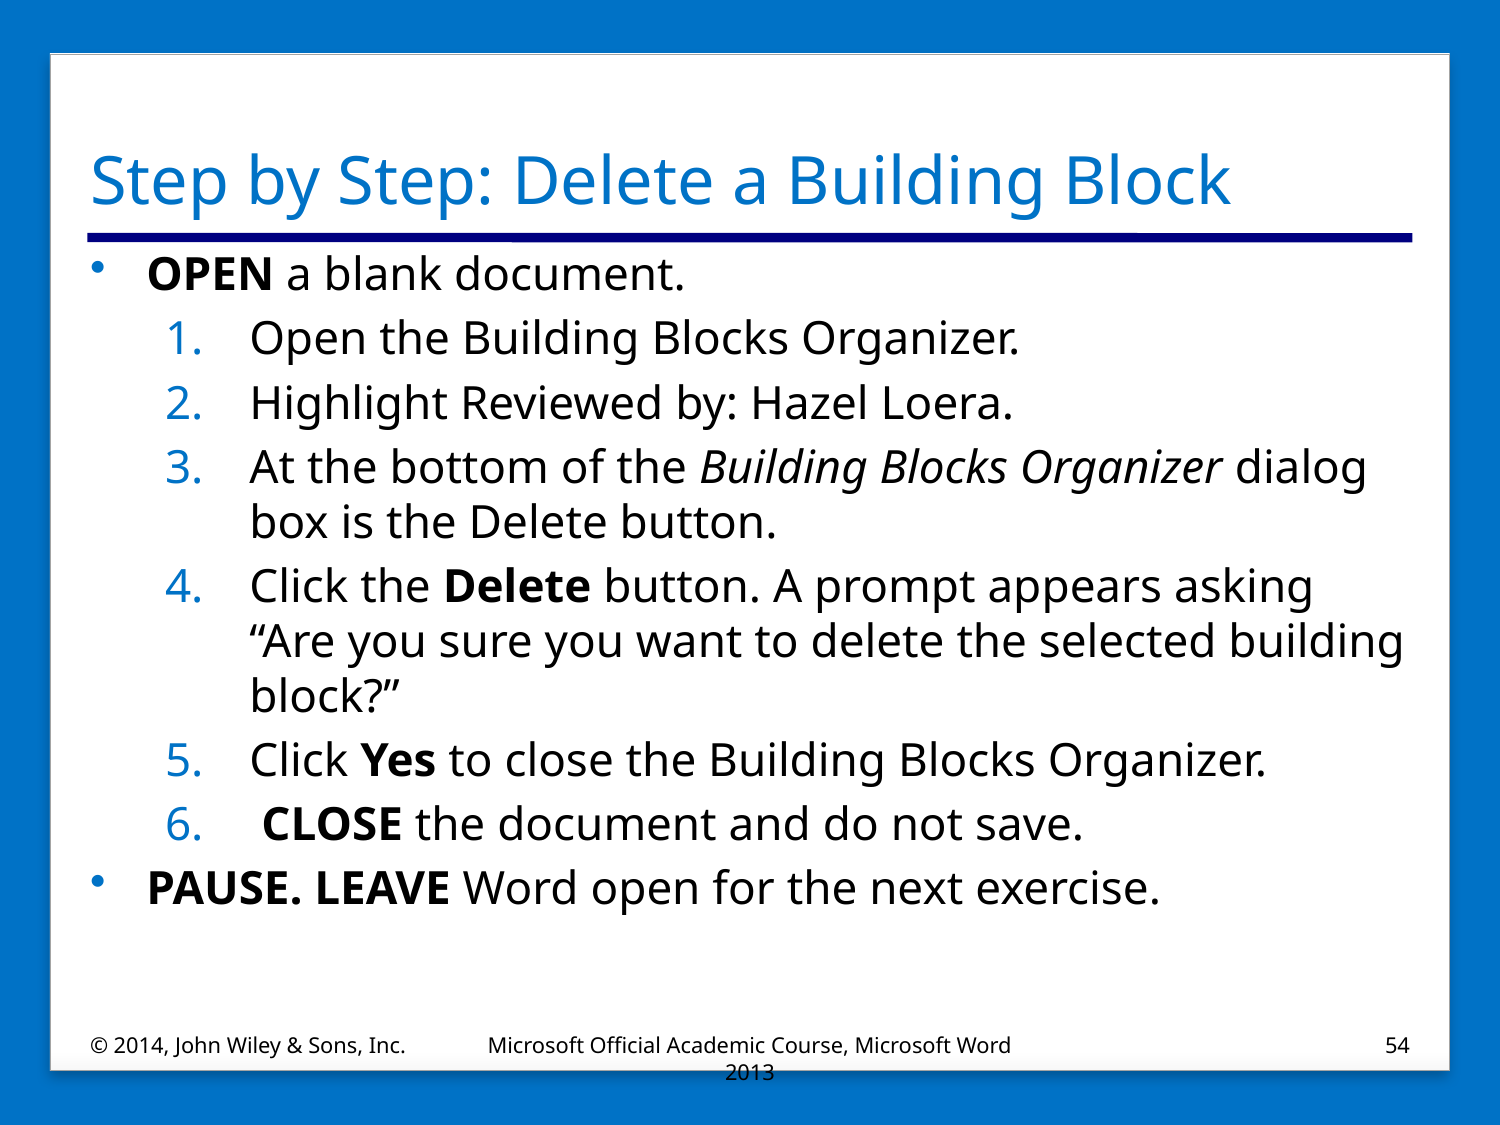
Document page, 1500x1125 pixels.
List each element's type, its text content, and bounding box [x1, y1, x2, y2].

list OPEN a blank document. Open the Building Blocks Organizer. Highlight Reviewed by: Hazel Loera. At the bottom of the Building Blocks Organizer dialog box is the Delete button. Click the Delete button. A prompt appears asking “Are you sure you want to delete the selected building block?” Click Yes to close the Building Blocks Organizer. CLOSE the document and do not save. PAUSE. LEAVE Word open for the next exercise. [75, 237, 1425, 1063]
slide_number © 2014, John Wiley & Sons, Inc. [74, 1024, 426, 1103]
title Step by Step: Delete a Building Block [74, 74, 1426, 226]
footer Microsoft Official Academic Course, Microsoft Word 2013 [449, 1024, 1051, 1103]
slide_number 54 [1074, 1024, 1426, 1103]
